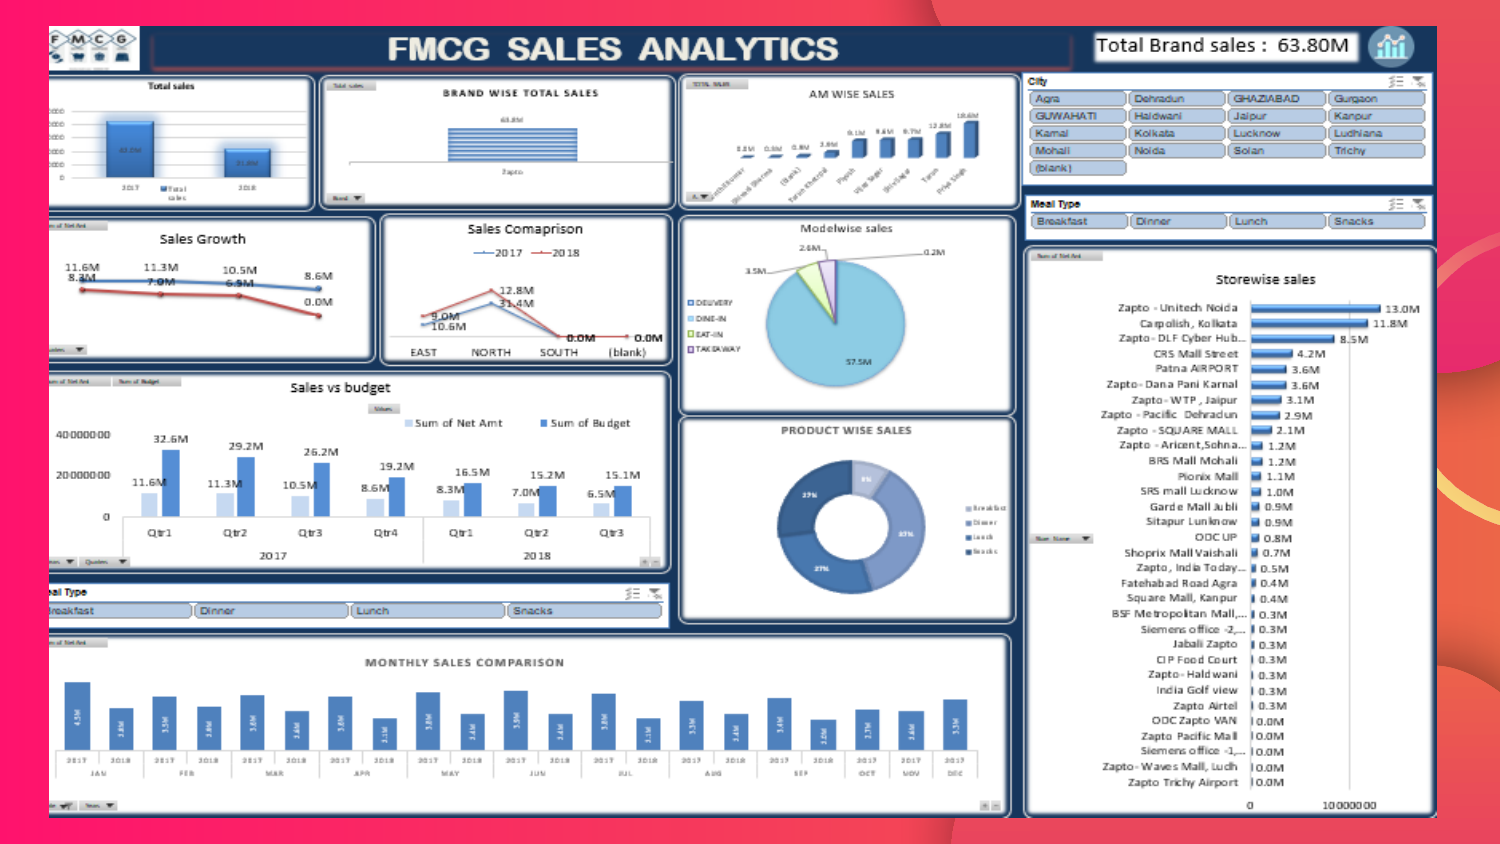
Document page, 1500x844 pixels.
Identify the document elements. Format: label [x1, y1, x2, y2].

picture [48, 26, 1437, 818]
